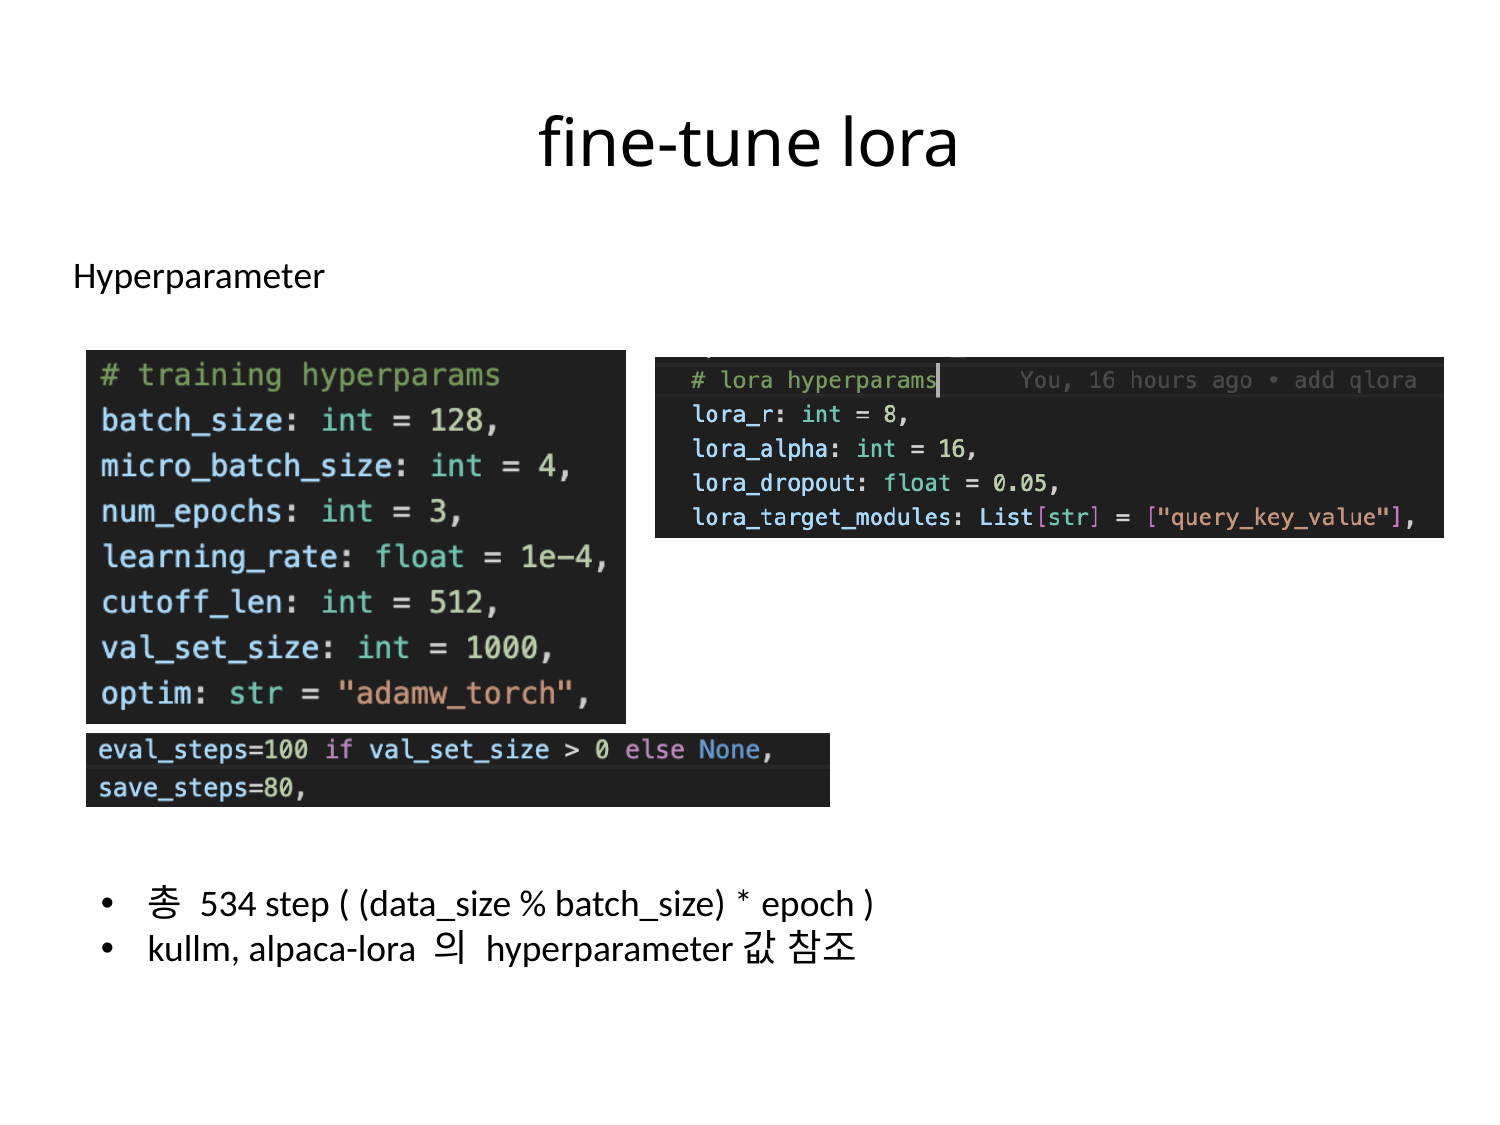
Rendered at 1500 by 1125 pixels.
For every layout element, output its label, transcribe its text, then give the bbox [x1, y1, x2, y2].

picture [86, 350, 626, 724]
picture [655, 357, 1444, 538]
text_box Hyperparameter [58, 243, 577, 304]
text_box 총 534 step ( (data_size % batch_size) * epoch ) kullm, alpaca-lora 의 hyperparameter값 참조 [85, 872, 1031, 977]
picture [85, 733, 830, 807]
text_box fine-tune lora [103, 77, 1397, 211]
